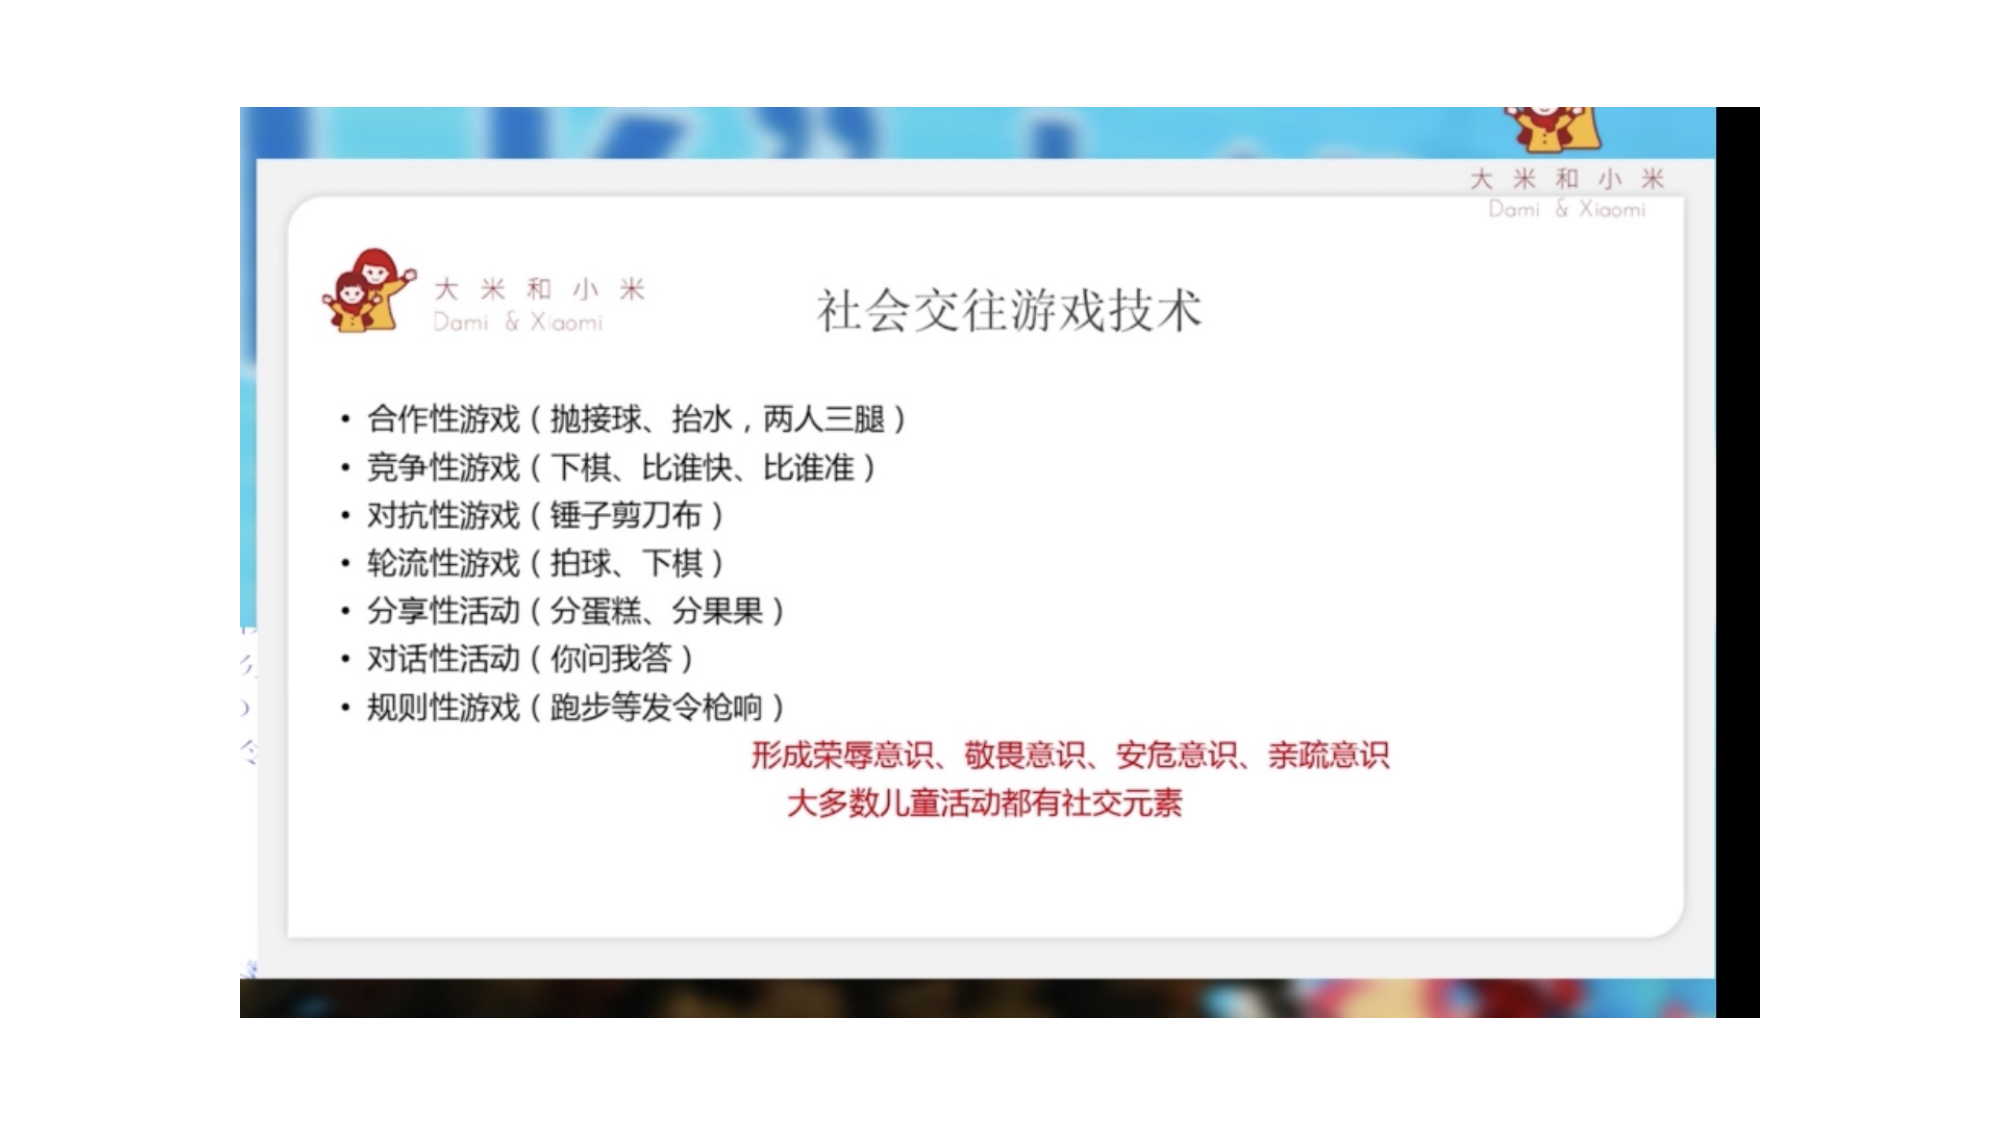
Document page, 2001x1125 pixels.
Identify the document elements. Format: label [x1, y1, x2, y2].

picture [240, 107, 1760, 1018]
